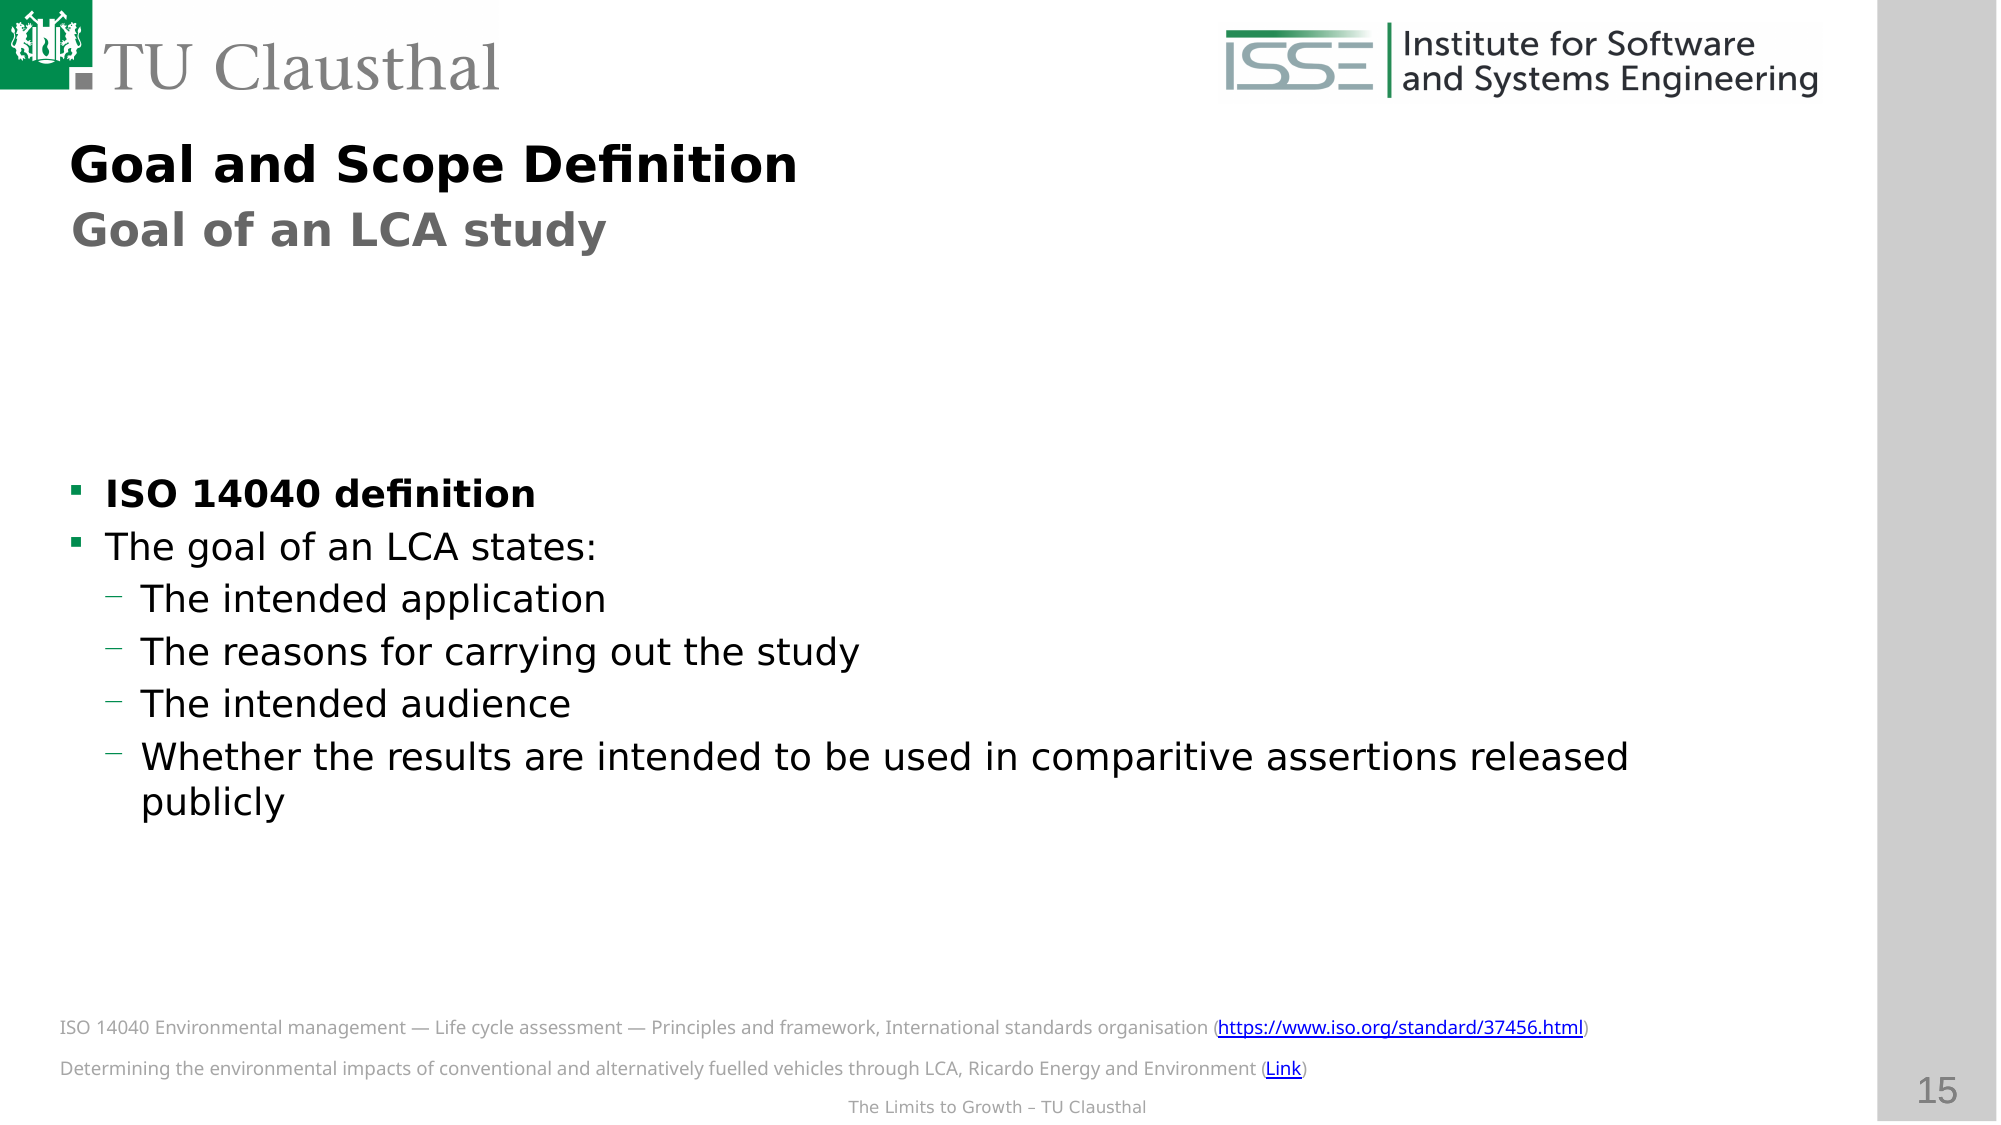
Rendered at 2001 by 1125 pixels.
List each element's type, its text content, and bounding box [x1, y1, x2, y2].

text_box ISO 14040 Environmental management — Life cycle assessment — Principles and framework, International standards organisation (https://www.iso.org/standard/37456.html) [45, 1008, 1837, 1049]
picture [0, 0, 499, 90]
text_box Goal and Scope Definition [55, 125, 1817, 206]
text_box Goal of an LCA study [70, 188, 1768, 268]
text_box ISO 14040 definition The goal of an LCA states: The intended application The reasons for carrying out the study The intended audience Whether the results are intended to be used in comparitive assertions released publicly [54, 208, 1800, 1008]
text_box Determining the environmental impacts of conventional and alternatively fuelled vehicles through LCA, Ricardo Energy and Environment (Link) [44, 1049, 1874, 1090]
picture [1218, 22, 1823, 104]
